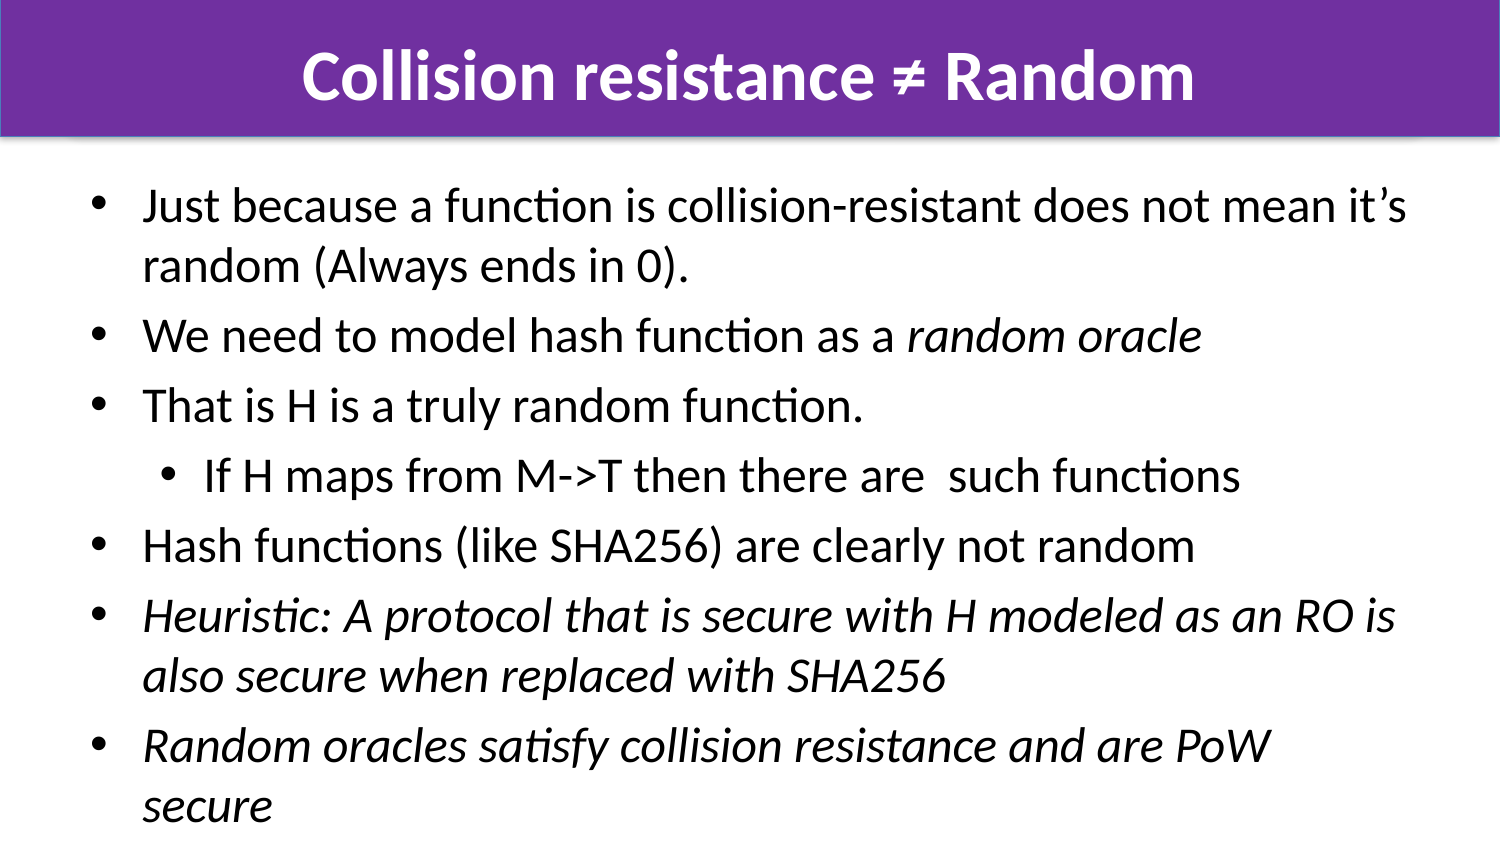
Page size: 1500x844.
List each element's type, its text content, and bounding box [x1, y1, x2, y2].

title Collision resistance ≠ Random [75, 20, 1425, 123]
